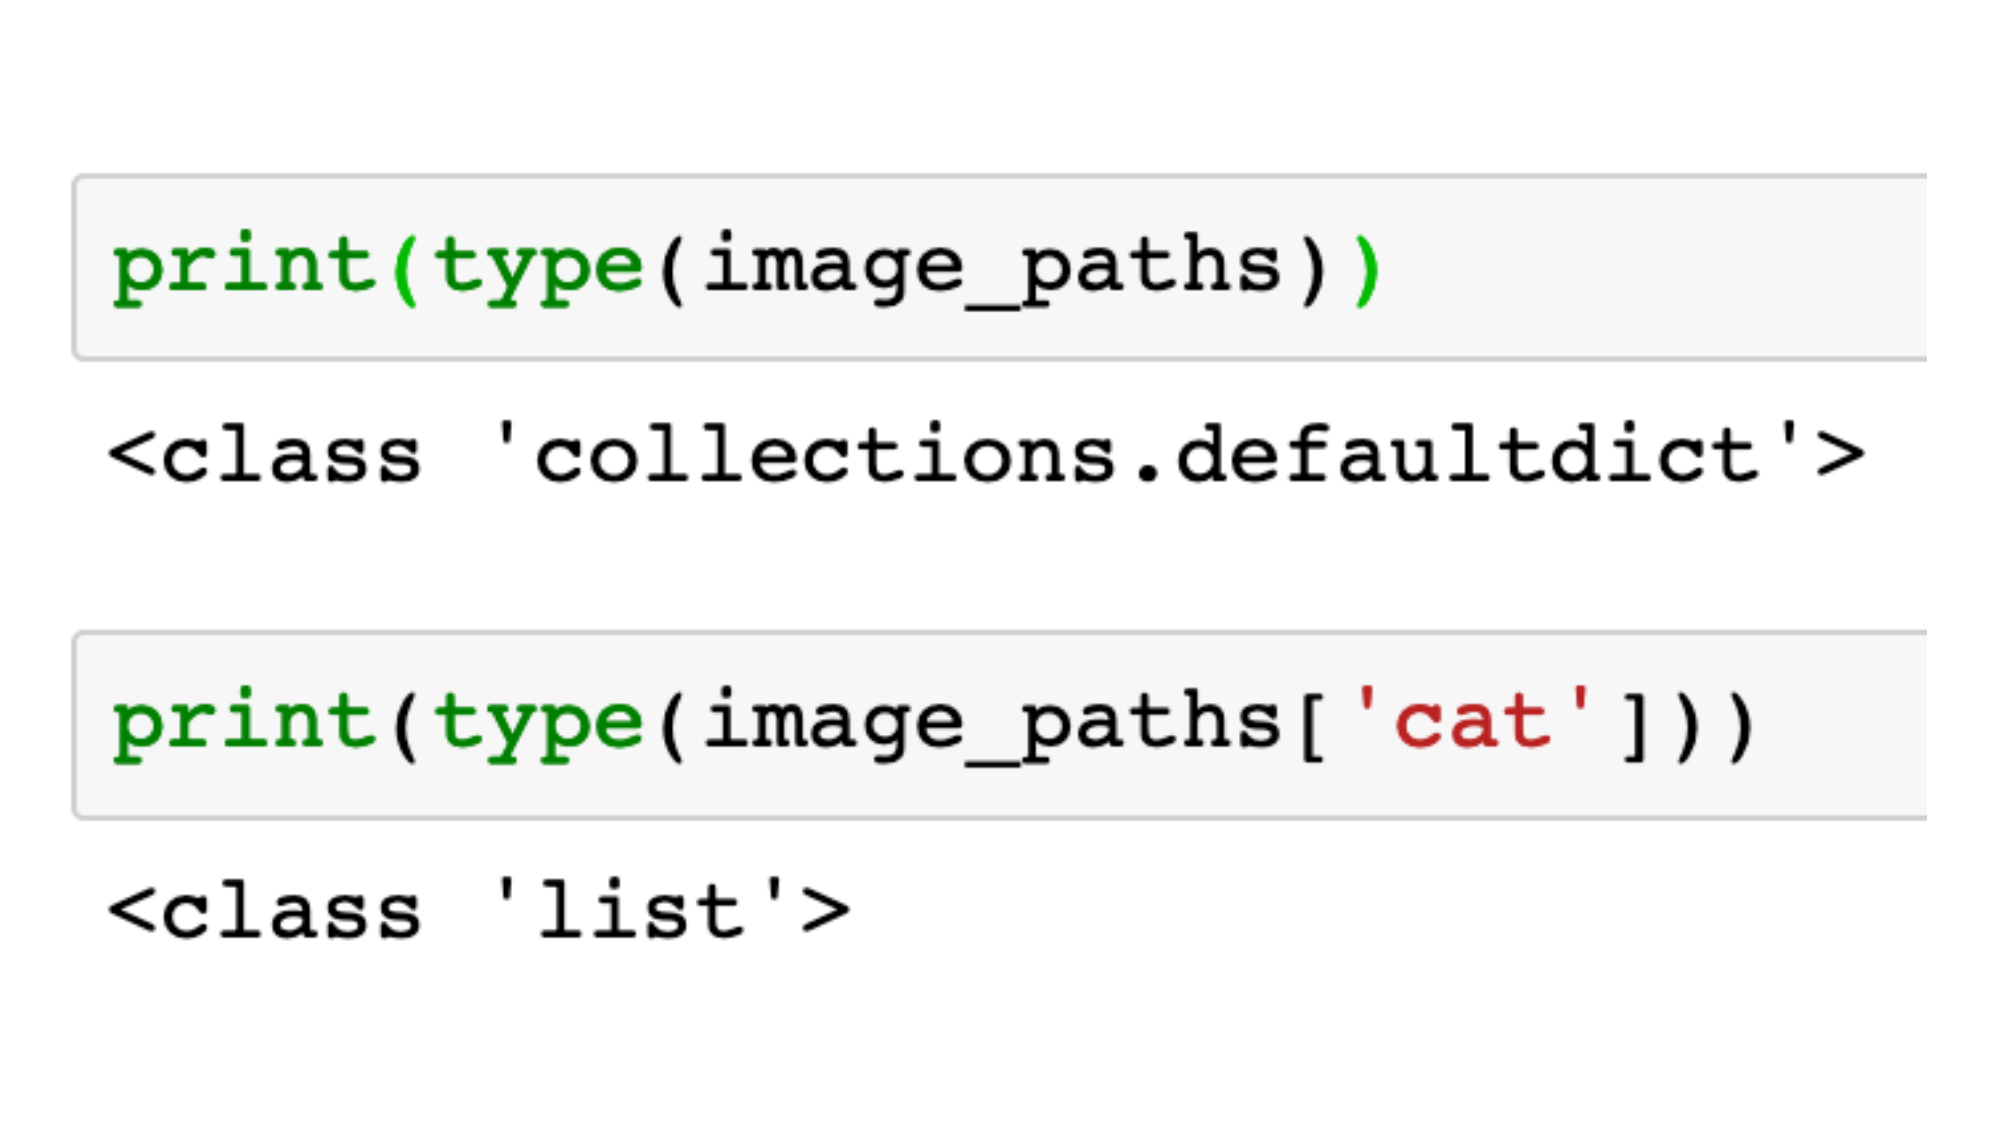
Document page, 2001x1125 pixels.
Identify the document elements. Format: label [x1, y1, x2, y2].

picture [35, 137, 1927, 1002]
